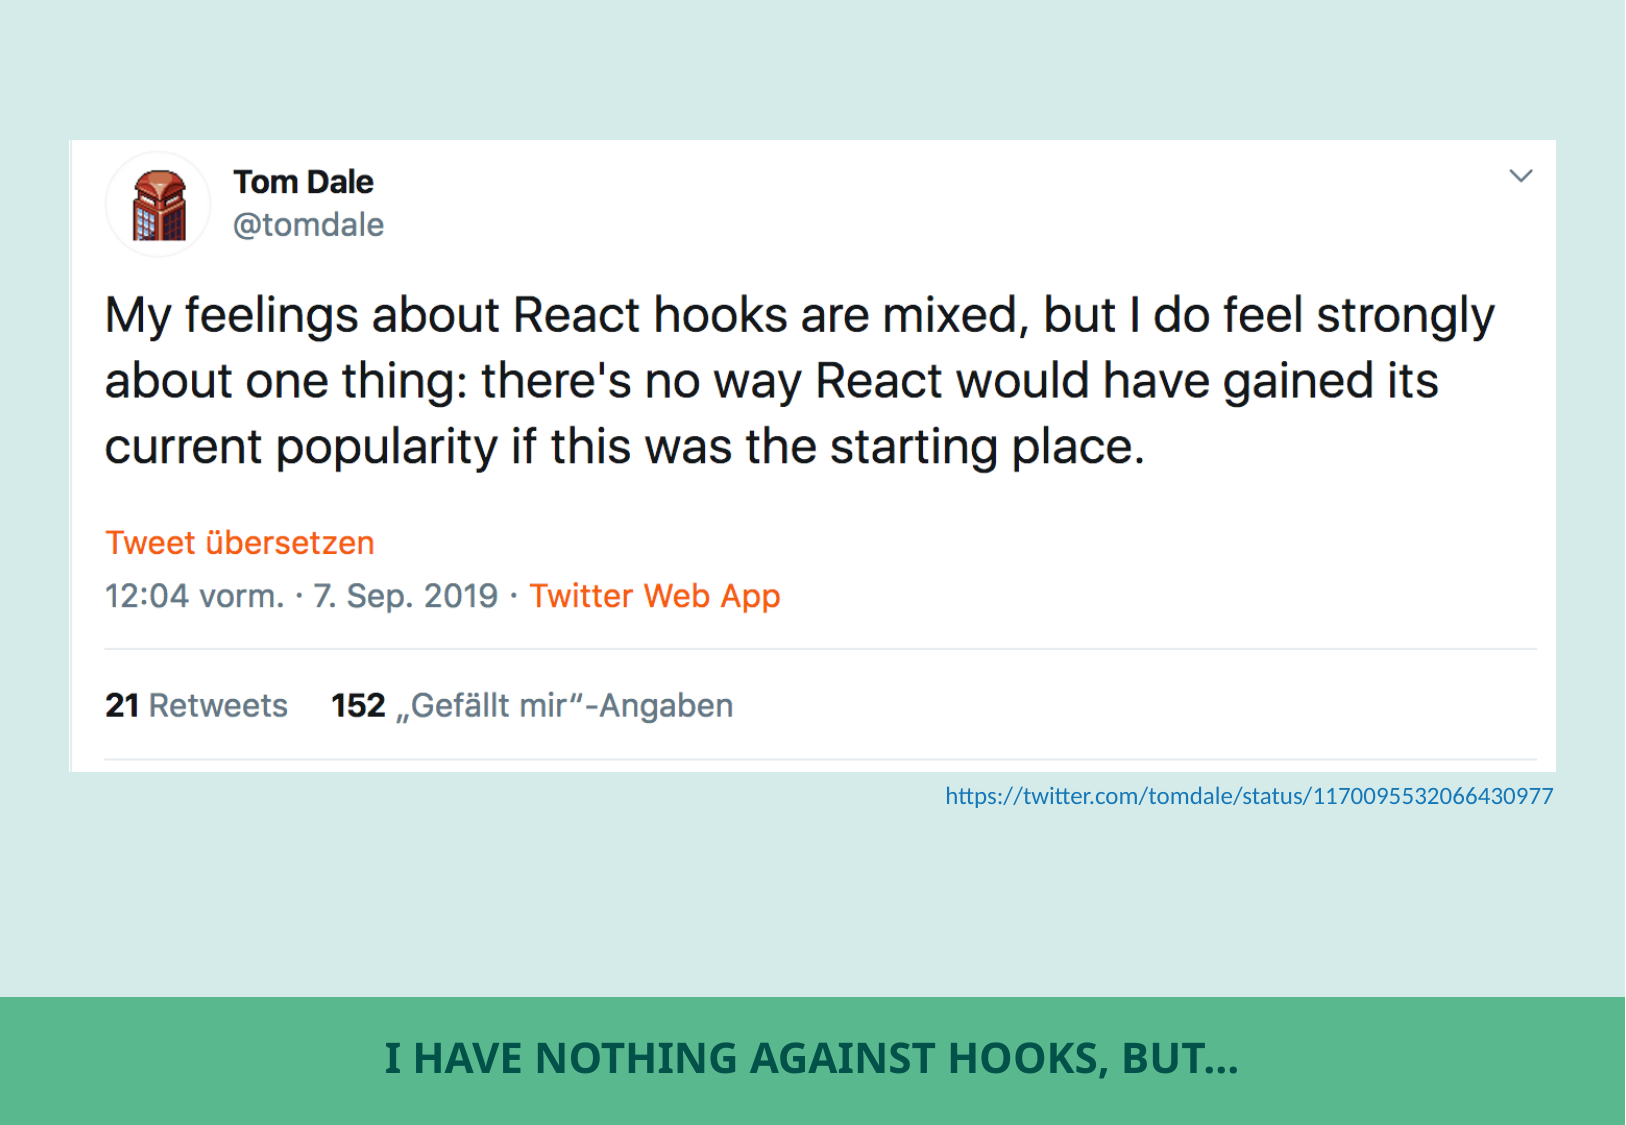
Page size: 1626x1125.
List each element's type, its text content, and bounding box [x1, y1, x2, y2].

title I have nothing against hooks, but... [0, 995, 1625, 1125]
picture [69, 140, 1556, 773]
text_box https://twitter.com/tomdale/status/1170095532066430977 [757, 772, 1570, 817]
